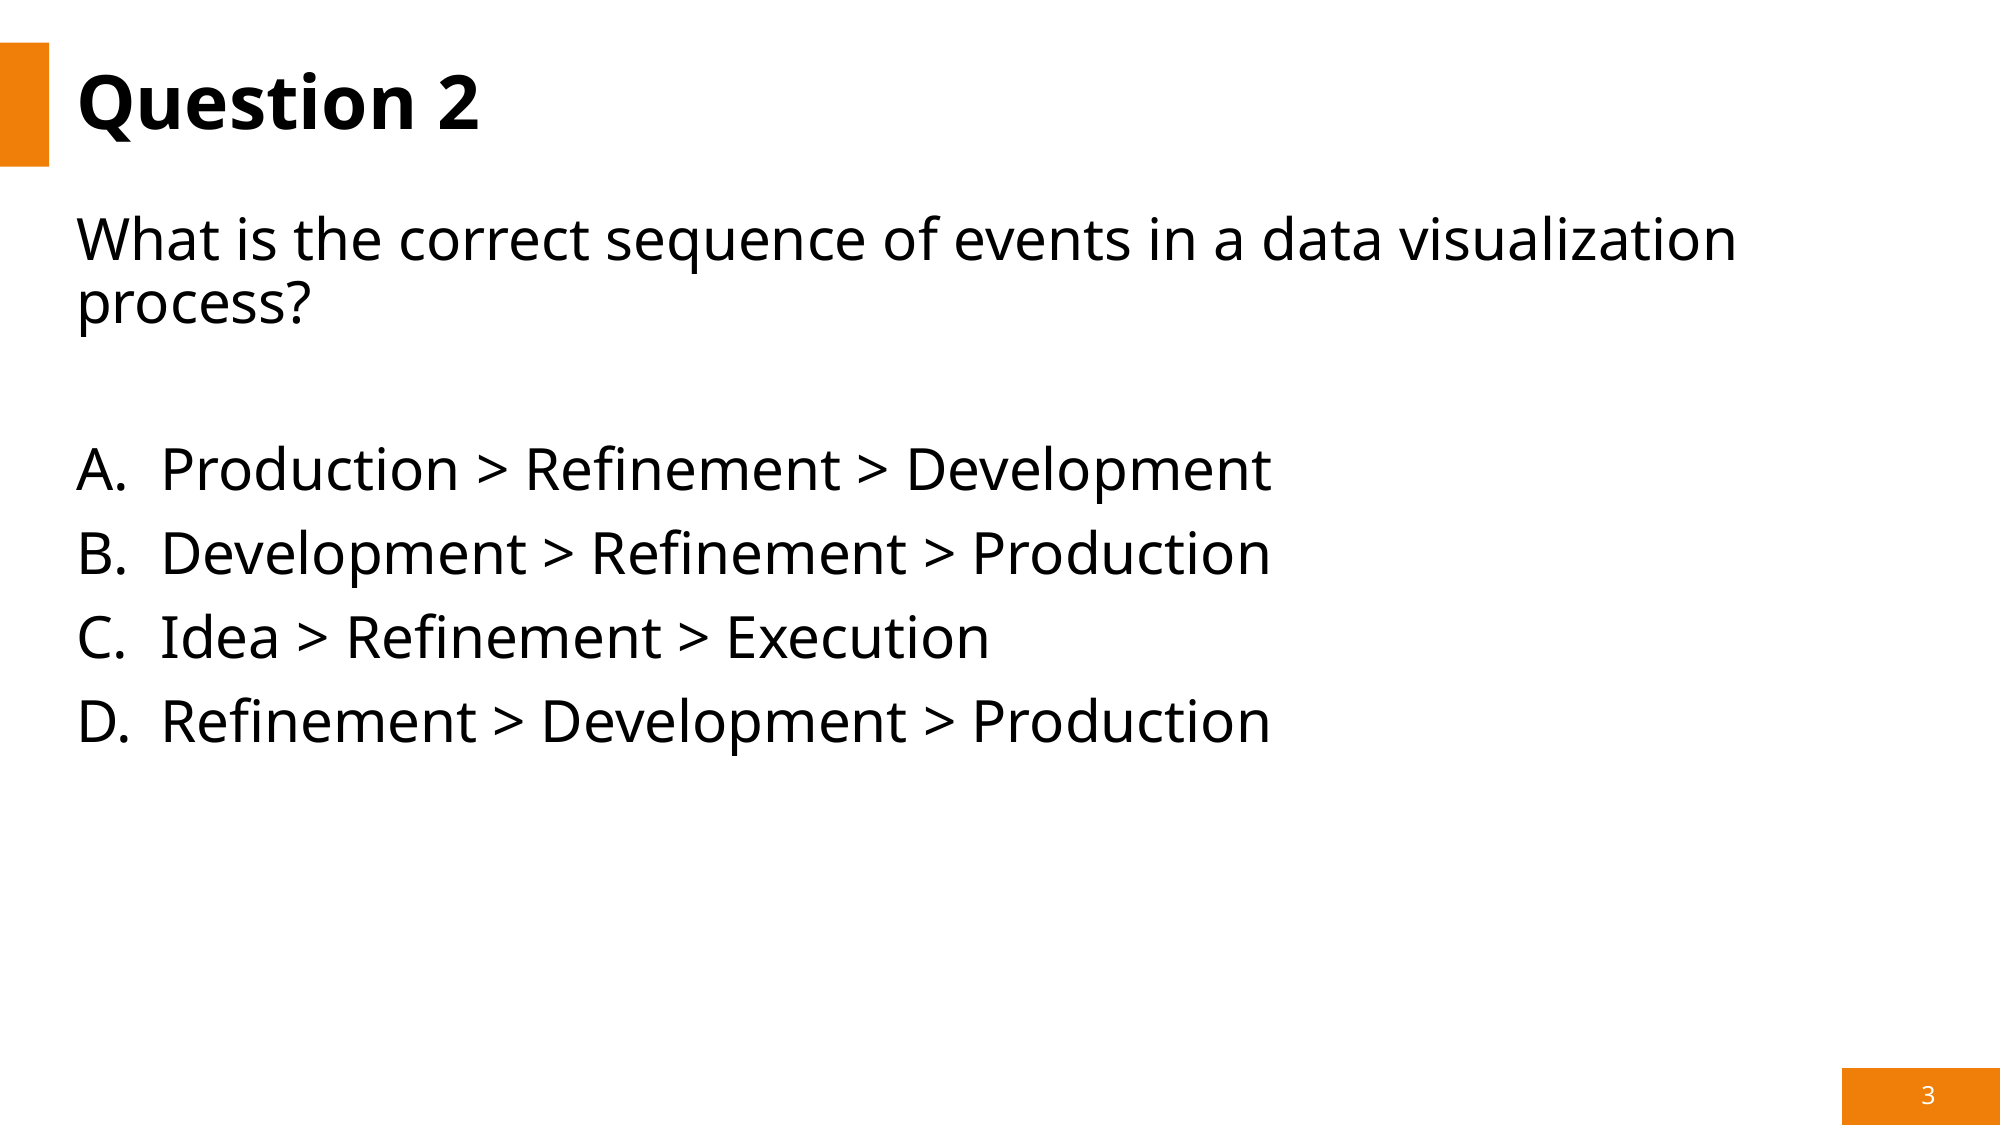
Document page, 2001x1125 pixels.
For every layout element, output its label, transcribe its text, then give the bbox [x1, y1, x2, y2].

list What is the correct sequence of events in a data visualization process? Production > Refinement > Development Development > Refinement > Production Idea > Refinement > Execution Refinement > Development > Production [60, 202, 1951, 1014]
title Question 2 [60, 42, 1951, 168]
slide_number 3 [1889, 1079, 1951, 1114]
